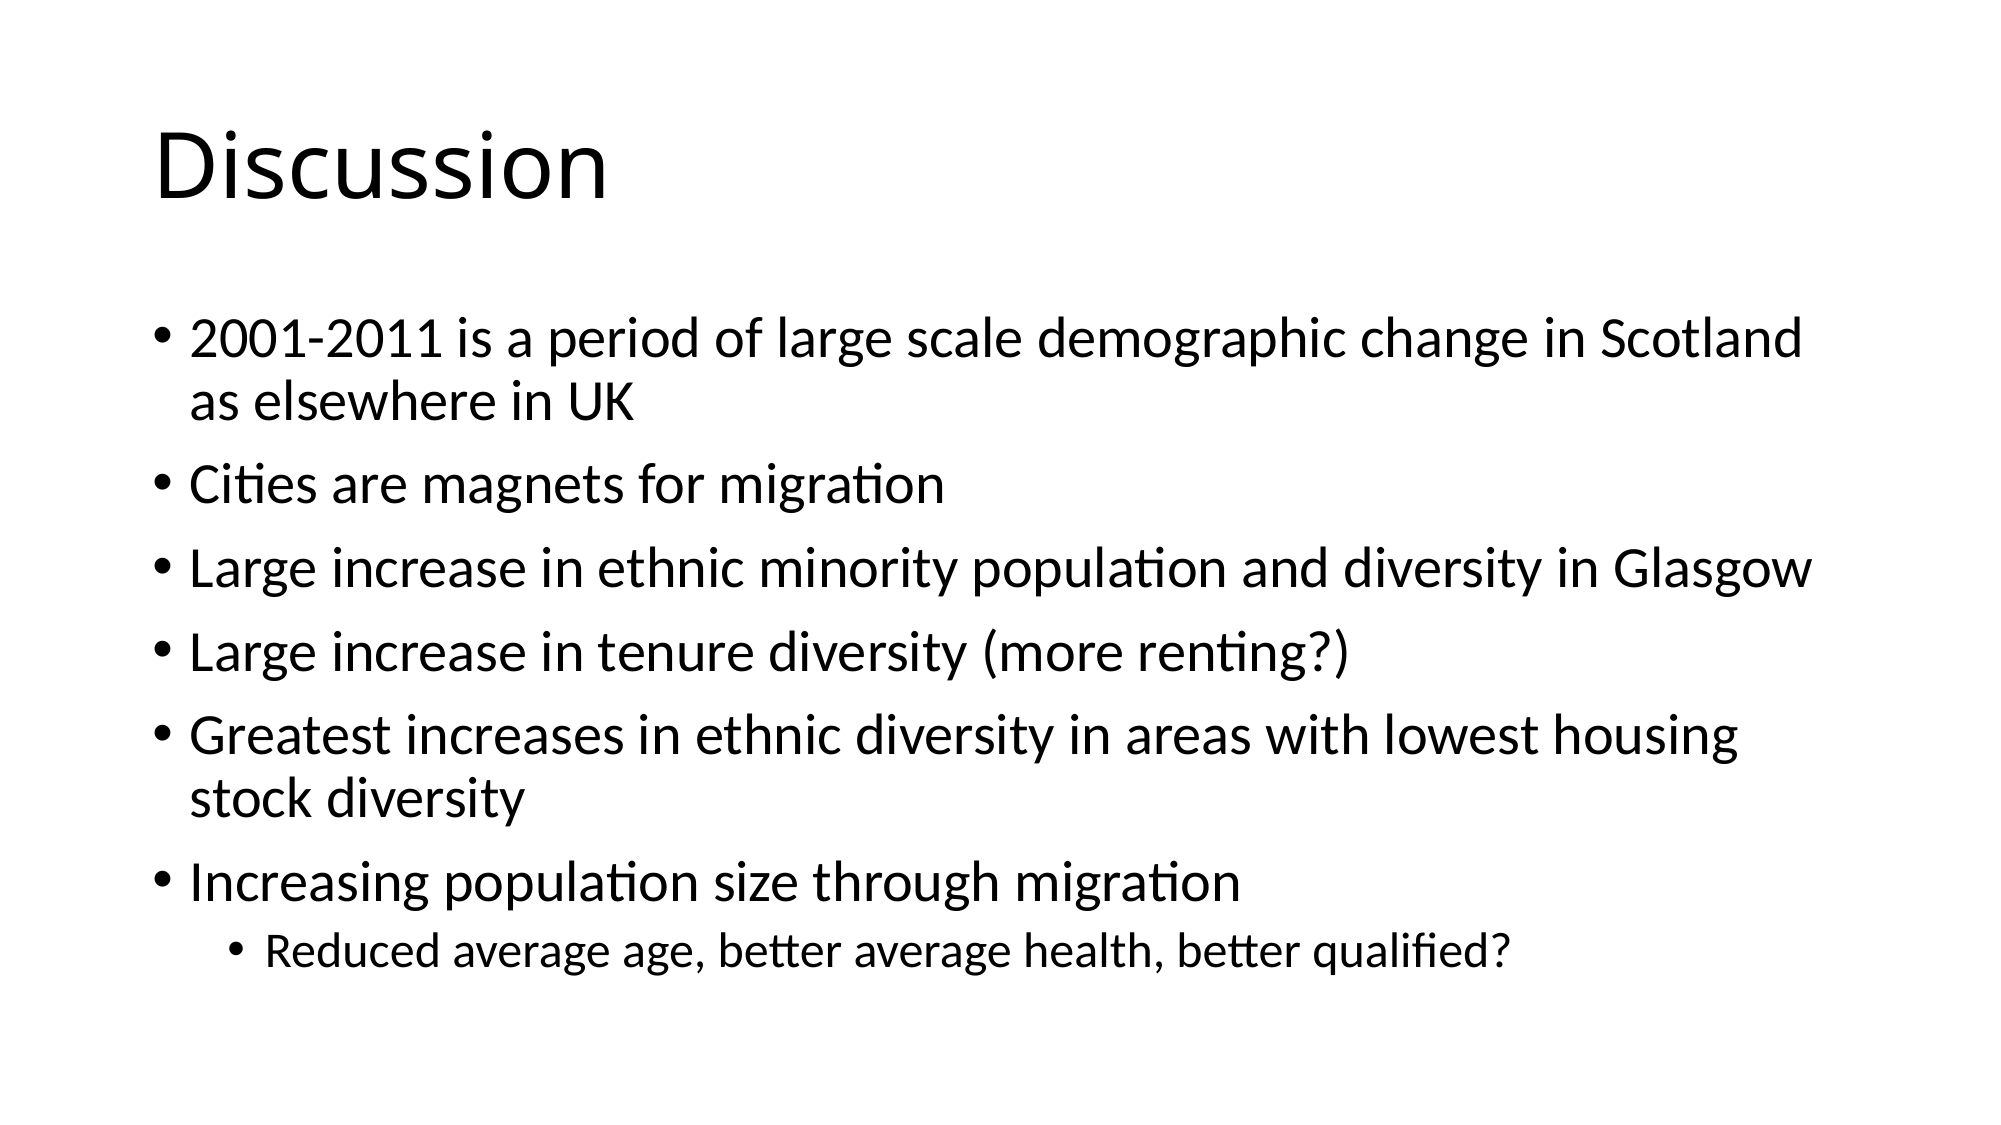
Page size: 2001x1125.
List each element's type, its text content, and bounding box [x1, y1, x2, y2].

list 2001-2011 is a period of large scale demographic change in Scotland as elsewhere in UK Cities are magnets for migration Large increase in ethnic minority population and diversity in Glasgow Large increase in tenure diversity (more renting?) Greatest increases in ethnic diversity in areas with lowest housing stock diversity Increasing population size through migration Reduced average age, better average health, better qualified? [137, 299, 1863, 1014]
title Discussion [137, 59, 1863, 278]
